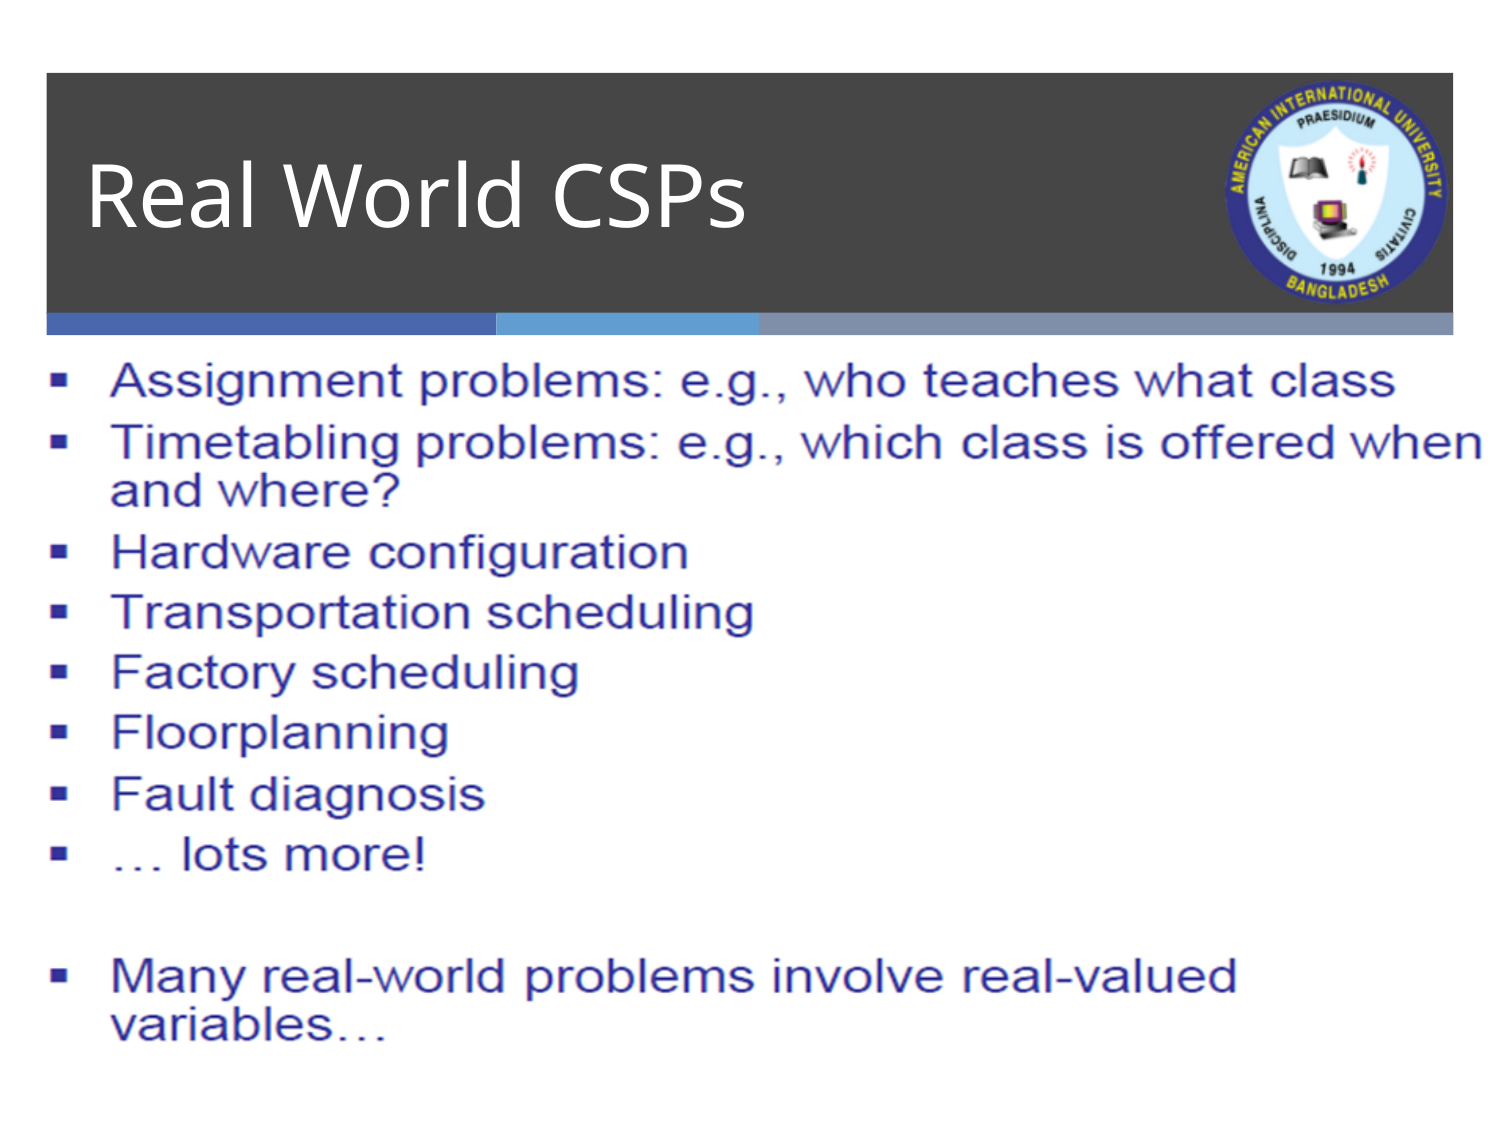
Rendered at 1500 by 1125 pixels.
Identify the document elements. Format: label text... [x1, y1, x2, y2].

picture [17, 344, 1500, 1096]
picture [1220, 75, 1454, 310]
title Real World CSPs [69, 73, 1351, 253]
